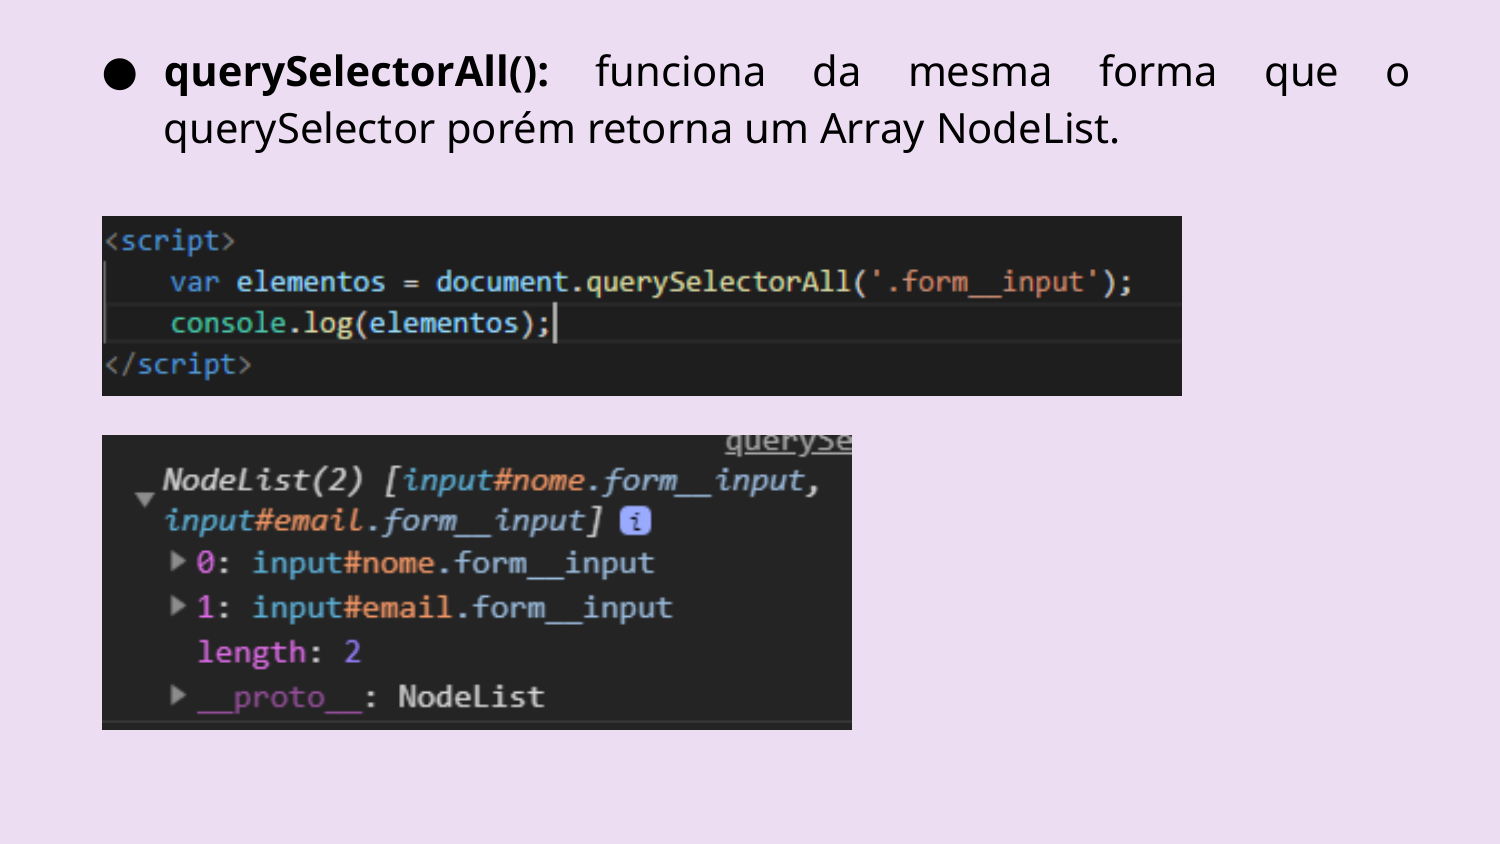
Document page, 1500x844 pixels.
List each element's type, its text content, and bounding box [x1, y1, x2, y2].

list querySelectorAll(): funciona da mesma forma que o querySelector porém retorna um Array NodeList. [74, 21, 1426, 448]
picture [102, 215, 1182, 396]
picture [101, 435, 853, 730]
